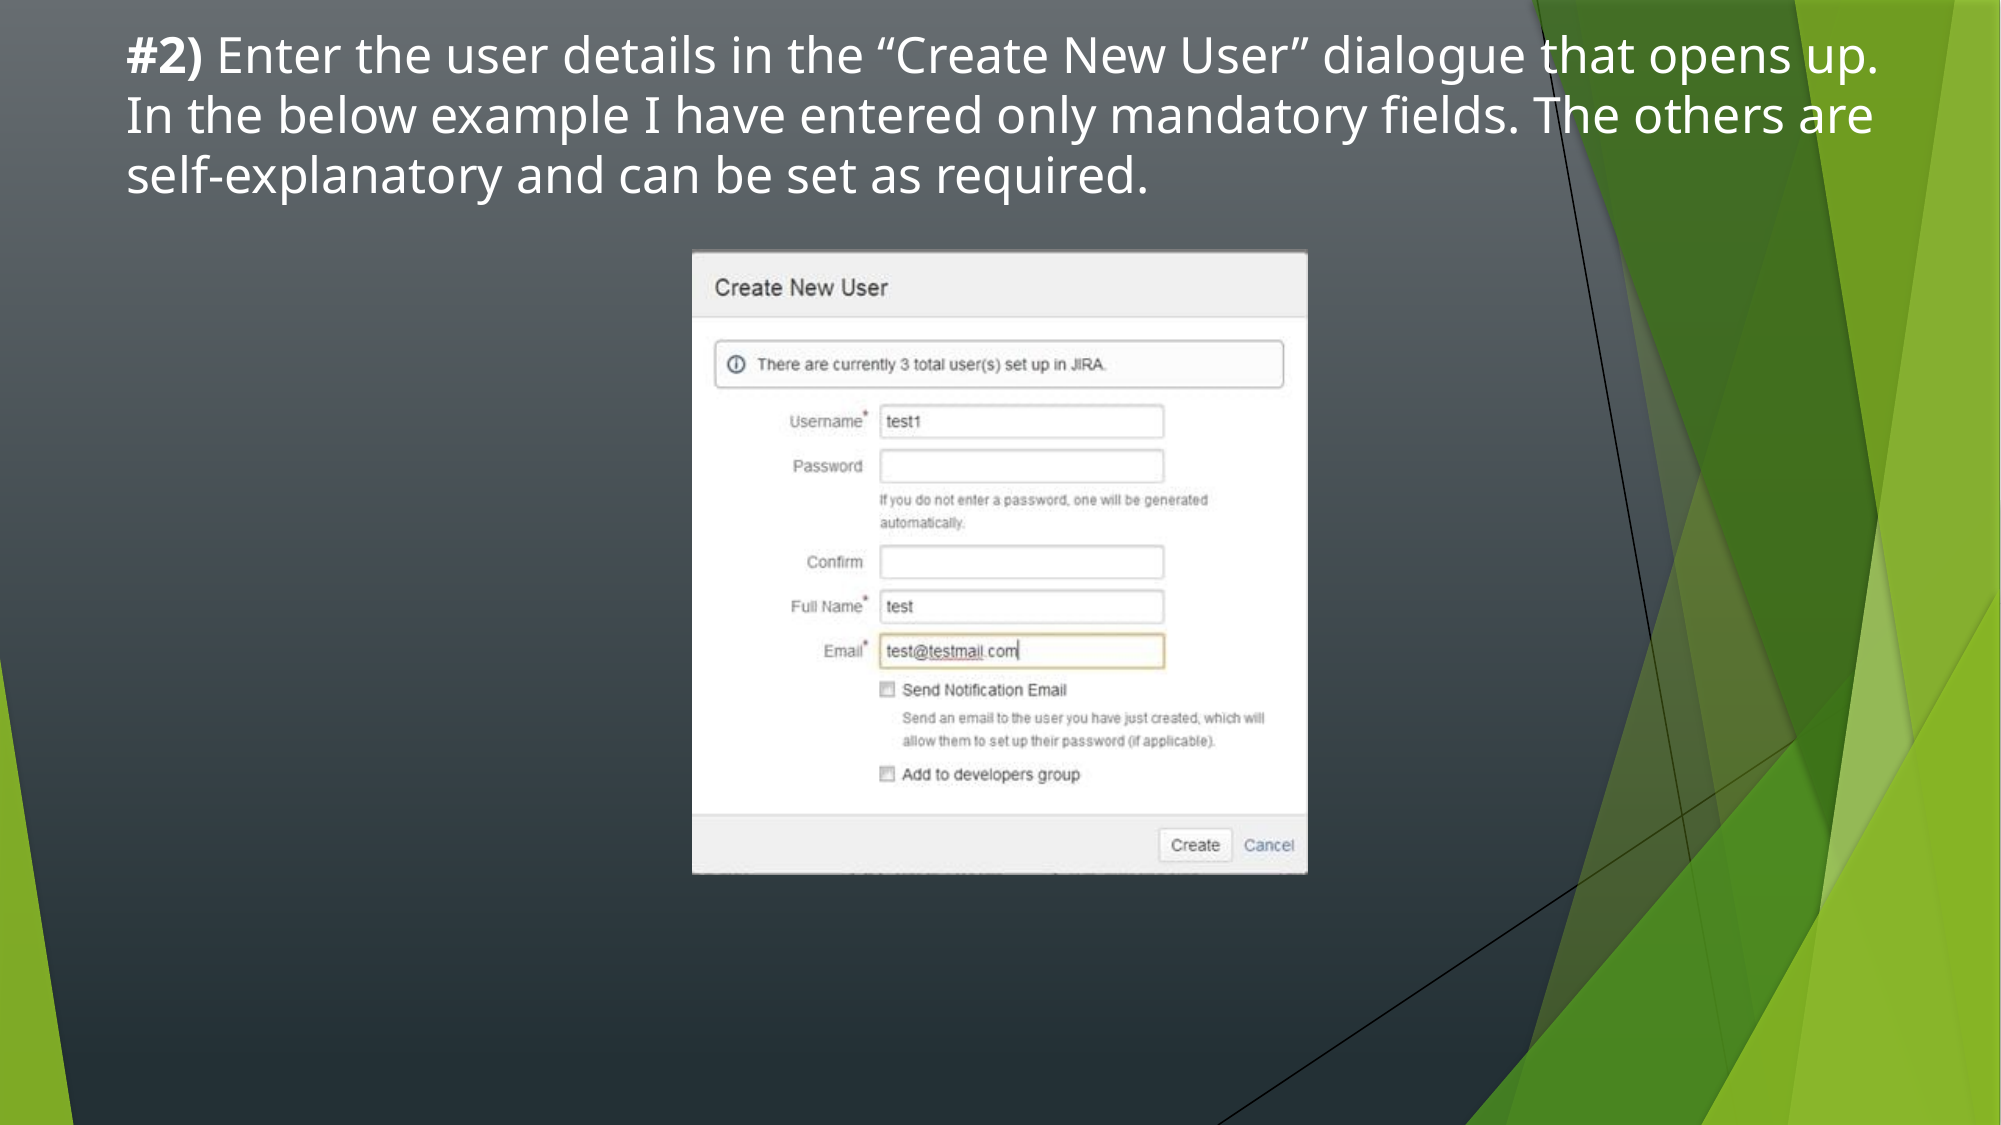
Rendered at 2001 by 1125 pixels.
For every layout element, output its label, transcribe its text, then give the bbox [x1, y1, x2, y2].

list #2) Enter the user details in the “Create New User” dialogue that opens up. In the below example I have entered only mandatory fields. The others are self-explanatory and can be set as required. [111, 15, 1910, 1064]
picture [691, 249, 1309, 876]
